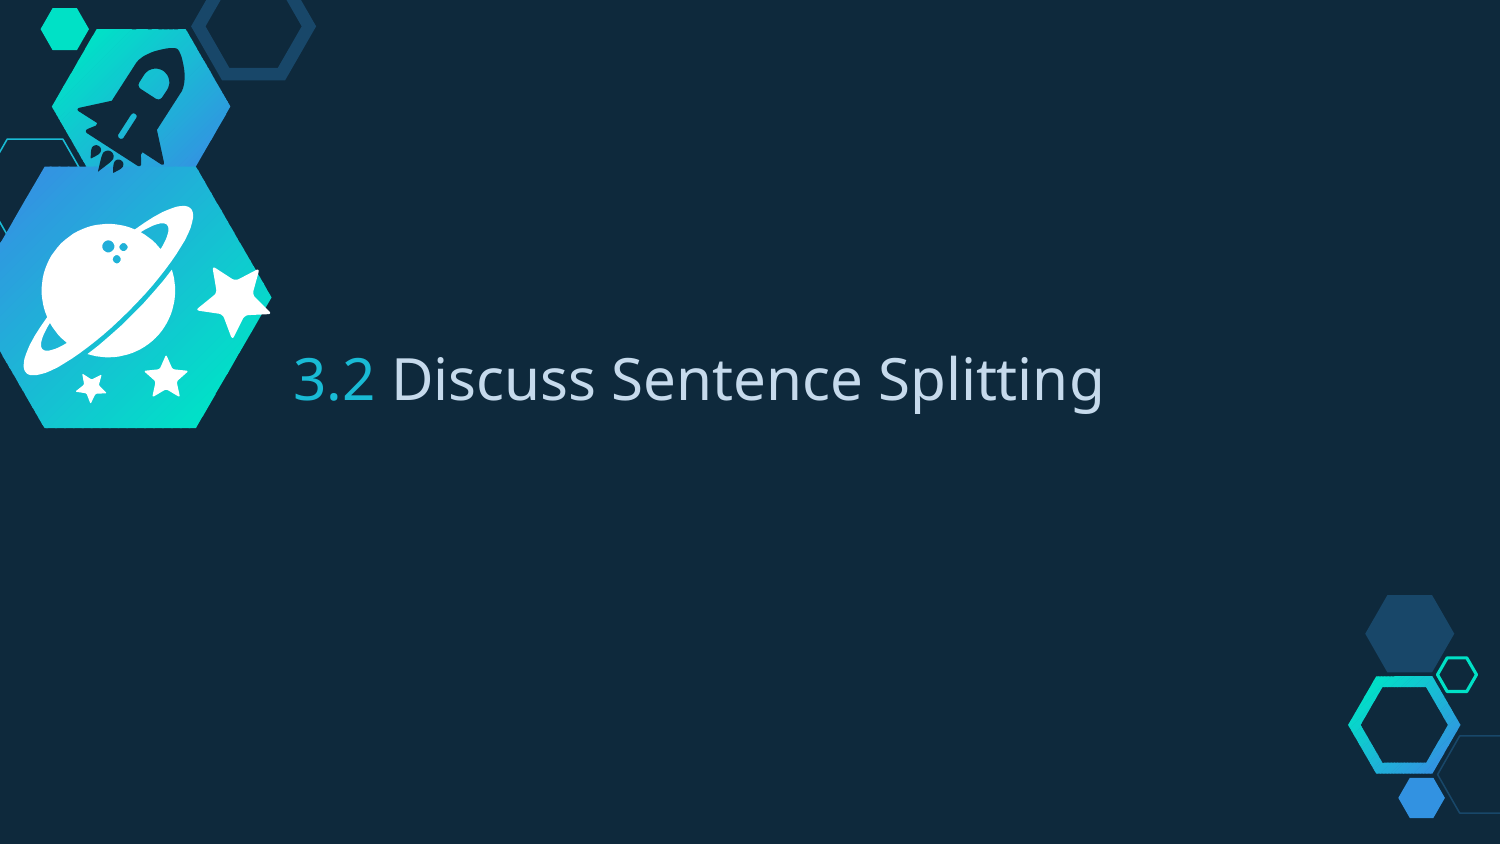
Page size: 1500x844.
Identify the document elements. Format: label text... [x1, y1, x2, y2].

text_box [23, 205, 194, 376]
title 3.2 Discuss Sentence Splitting [278, 307, 1500, 498]
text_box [79, 56, 193, 170]
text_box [0, 166, 272, 429]
